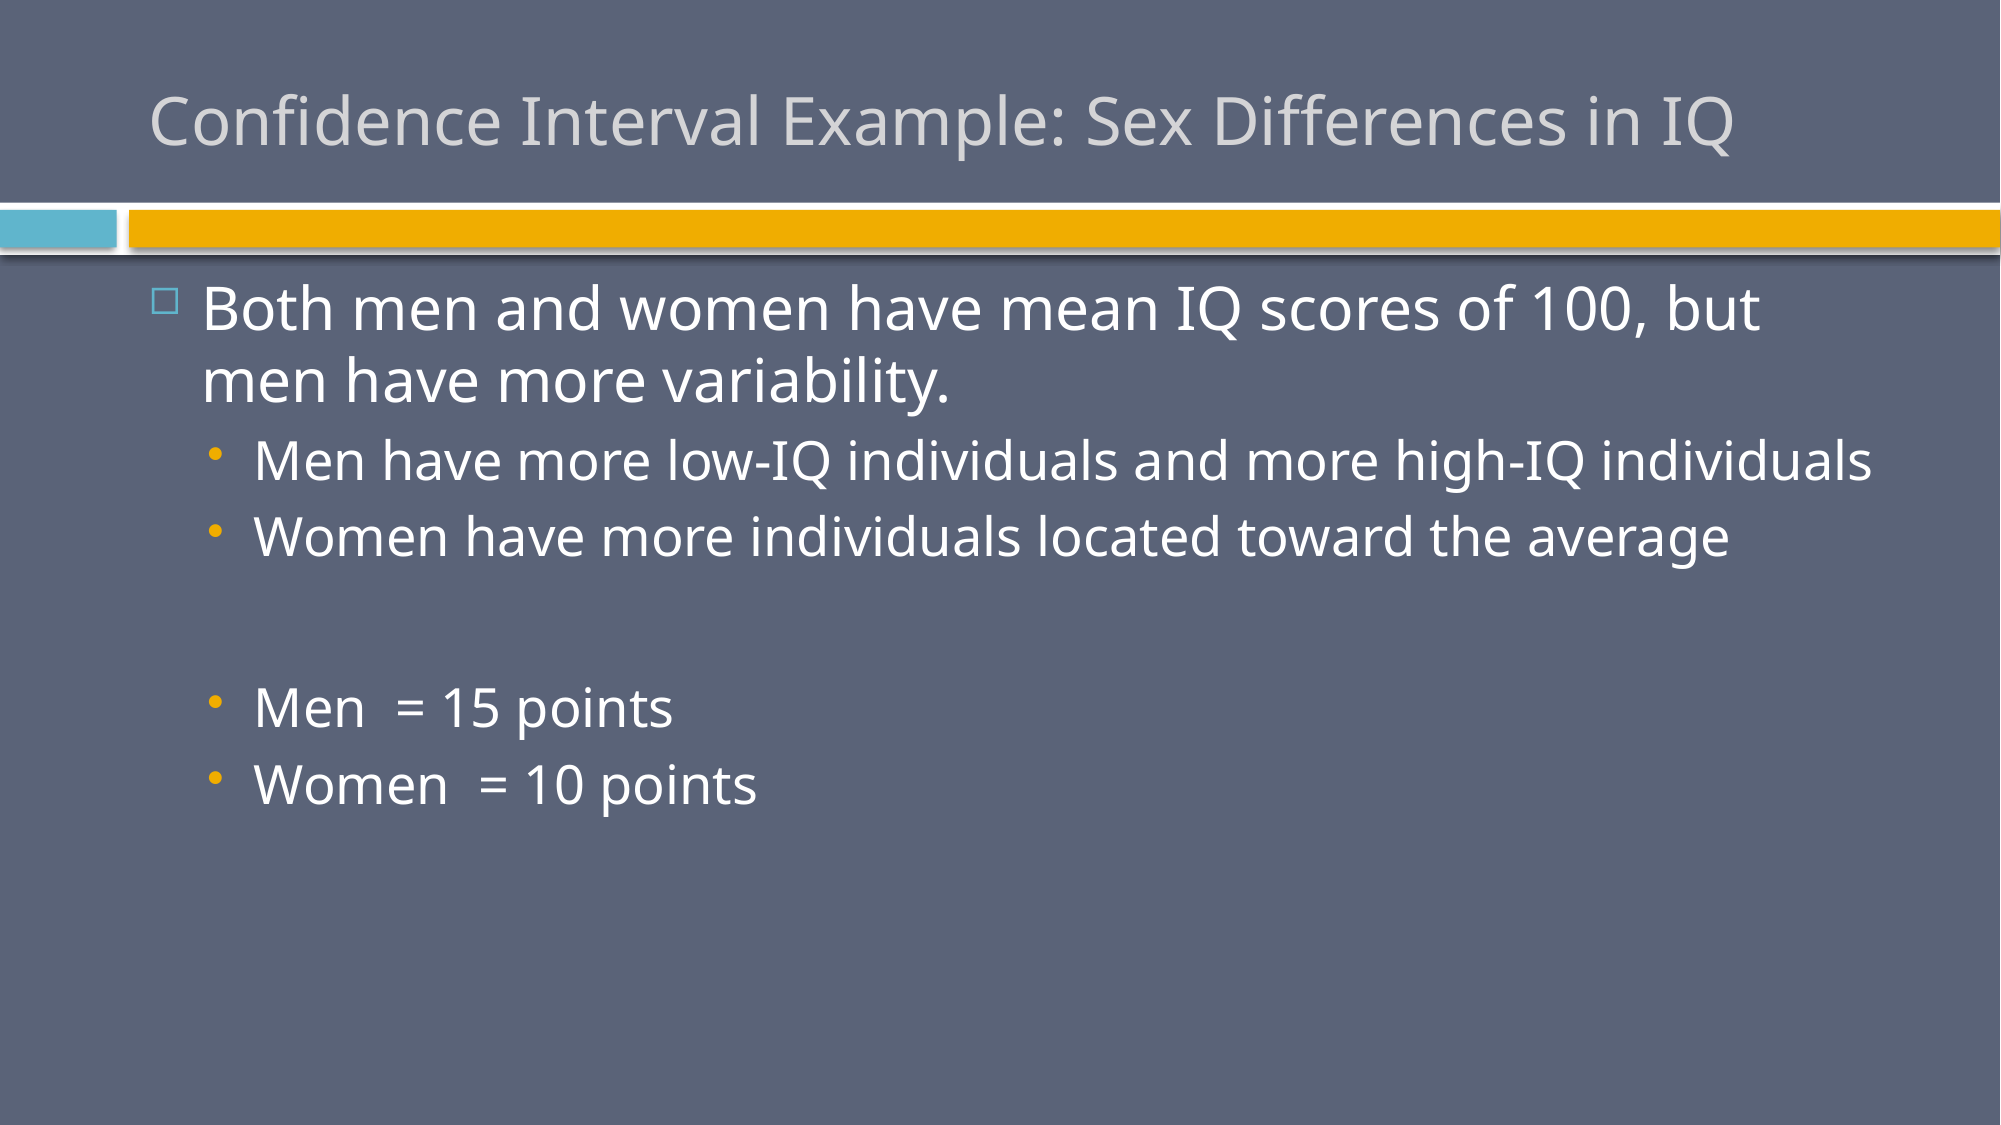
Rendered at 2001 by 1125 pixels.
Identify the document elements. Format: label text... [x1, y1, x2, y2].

title Confidence Interval Example: Sex Differences in IQ [133, 37, 1918, 201]
